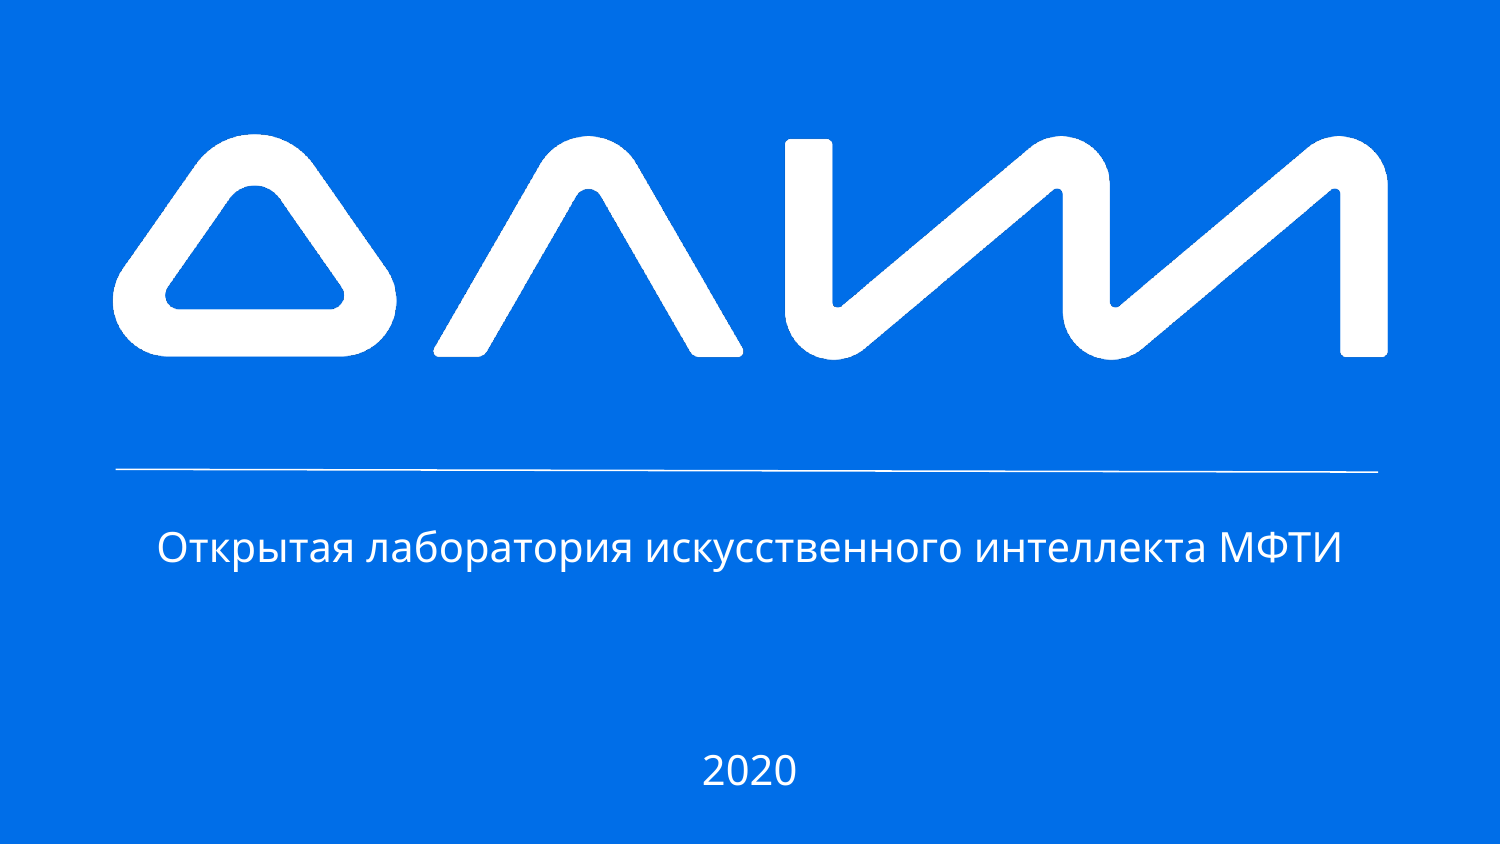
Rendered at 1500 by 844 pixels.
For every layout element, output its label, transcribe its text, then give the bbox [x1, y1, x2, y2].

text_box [115, 469, 1379, 473]
picture [0, 0, 1500, 516]
text_box Открытая лаборатория искусственного интеллекта МФТИ [0, 523, 1500, 619]
text_box 2020 [553, 728, 947, 796]
